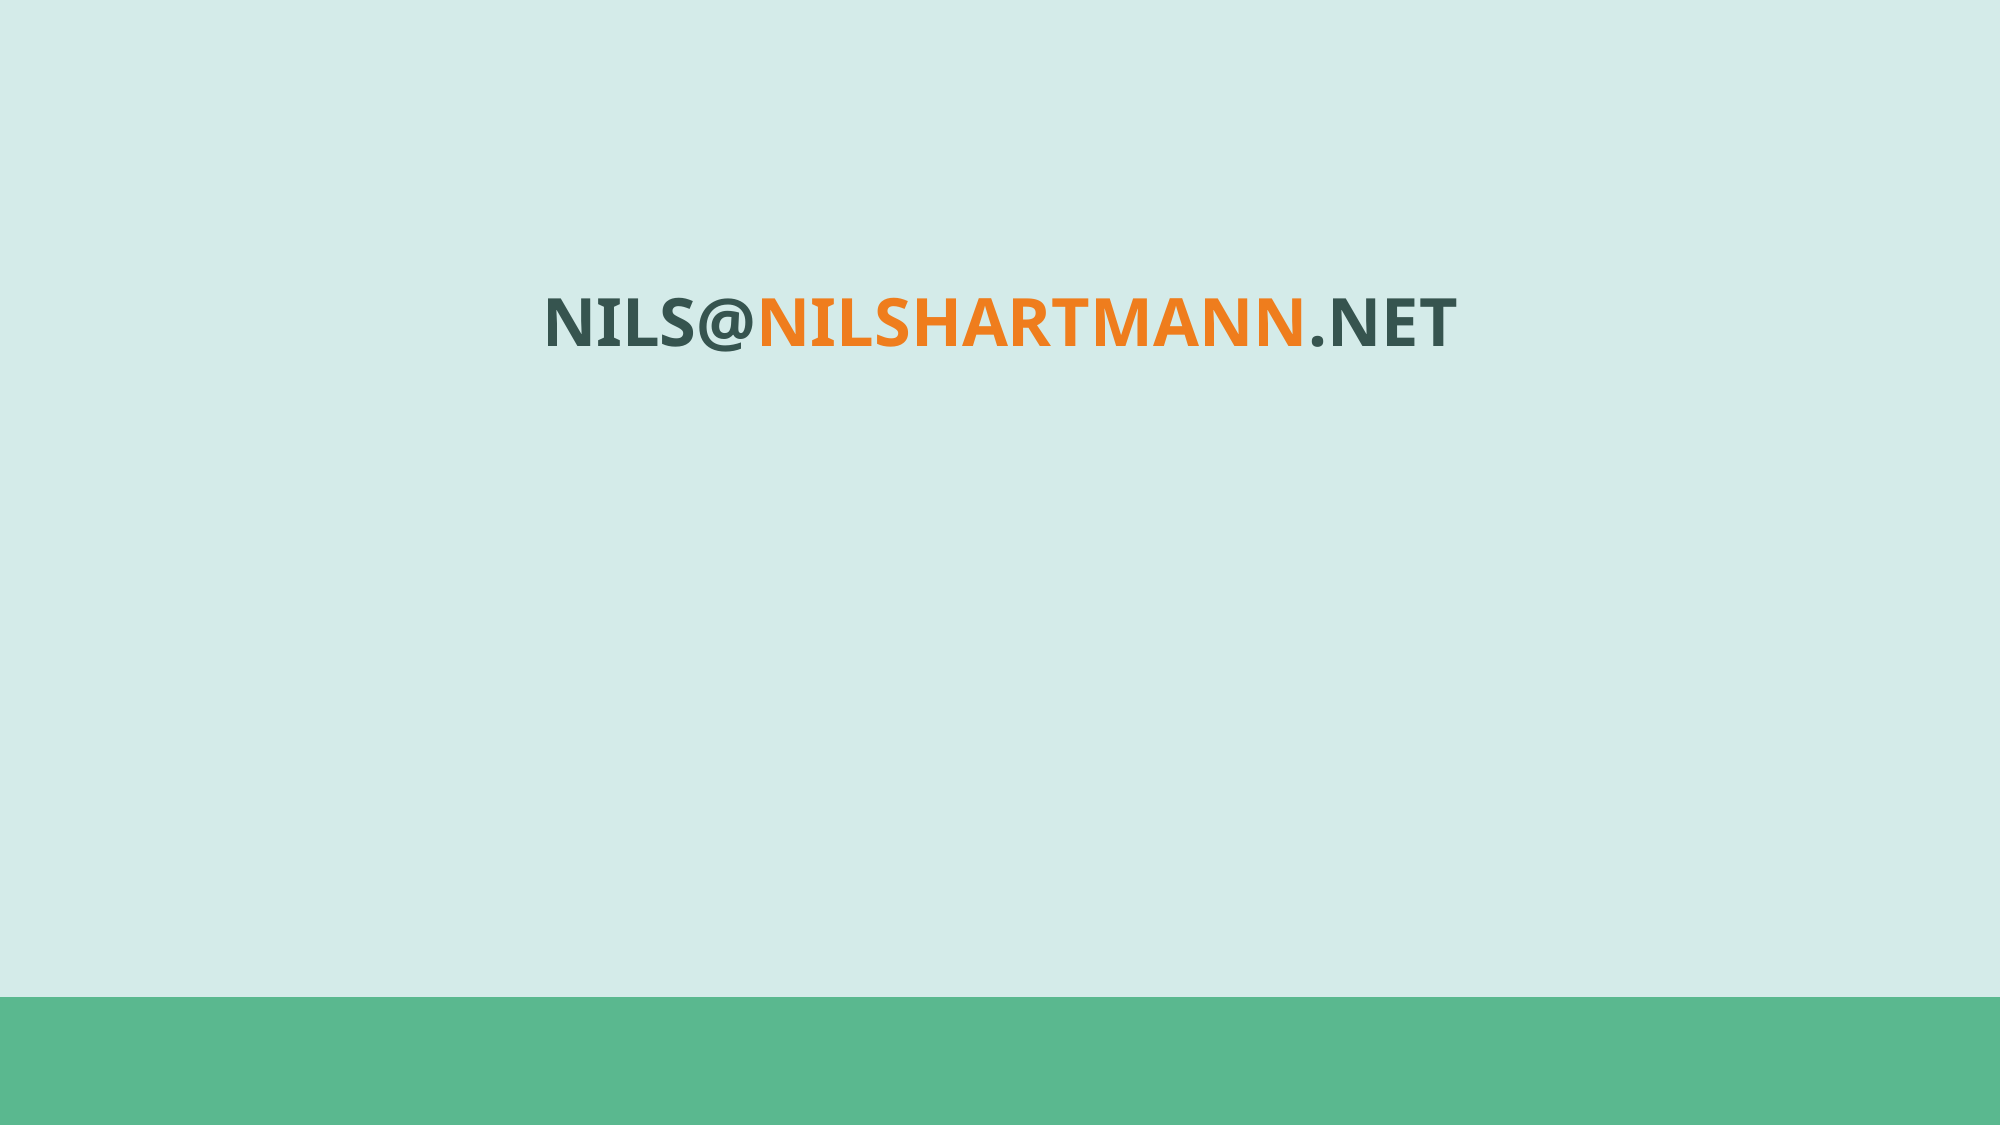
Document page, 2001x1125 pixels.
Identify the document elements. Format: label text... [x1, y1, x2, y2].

text_box NILS@NILSHARTMANN.NET [527, 272, 1473, 367]
